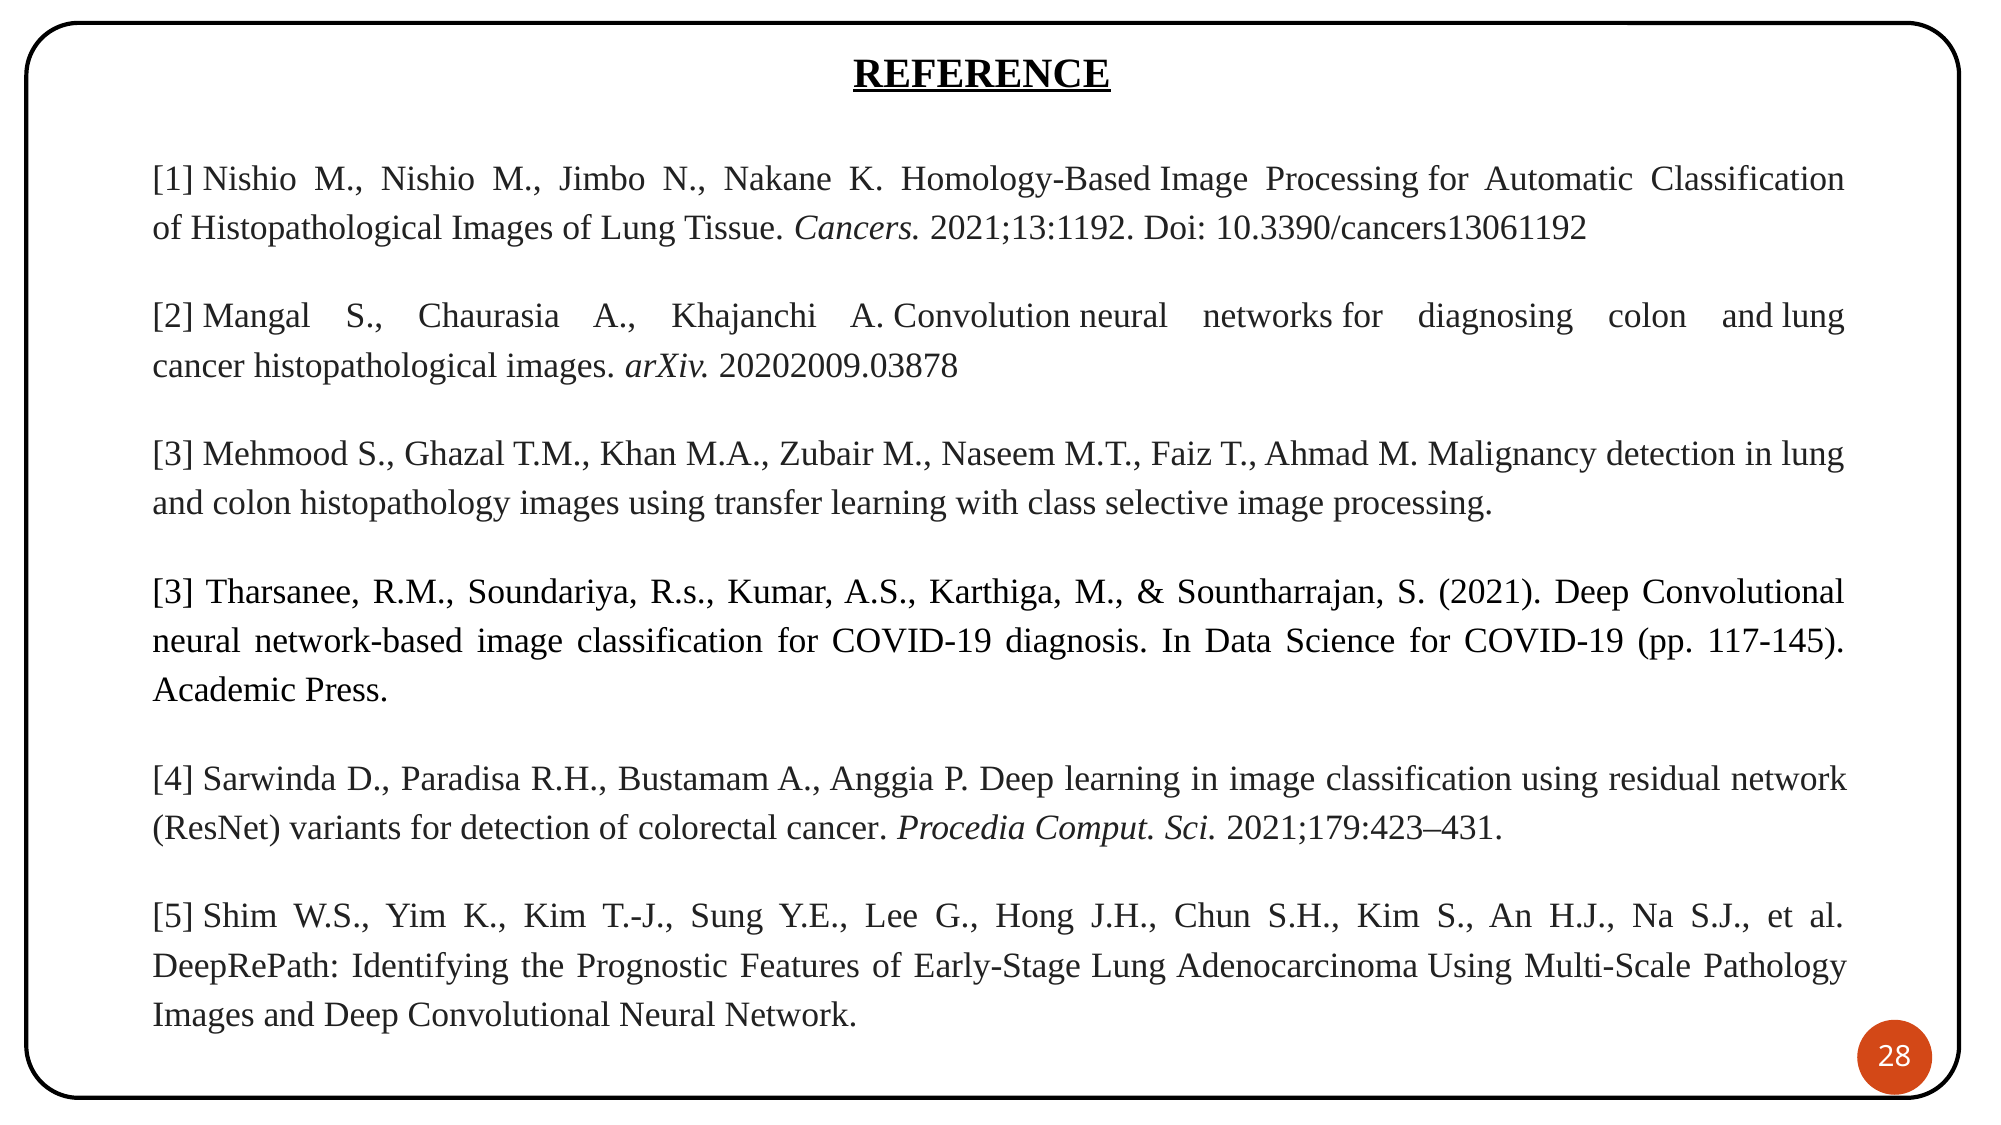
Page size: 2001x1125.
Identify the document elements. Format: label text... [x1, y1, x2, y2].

text_box 28 [1857, 1019, 1933, 1095]
text_box [26, 22, 1960, 1098]
